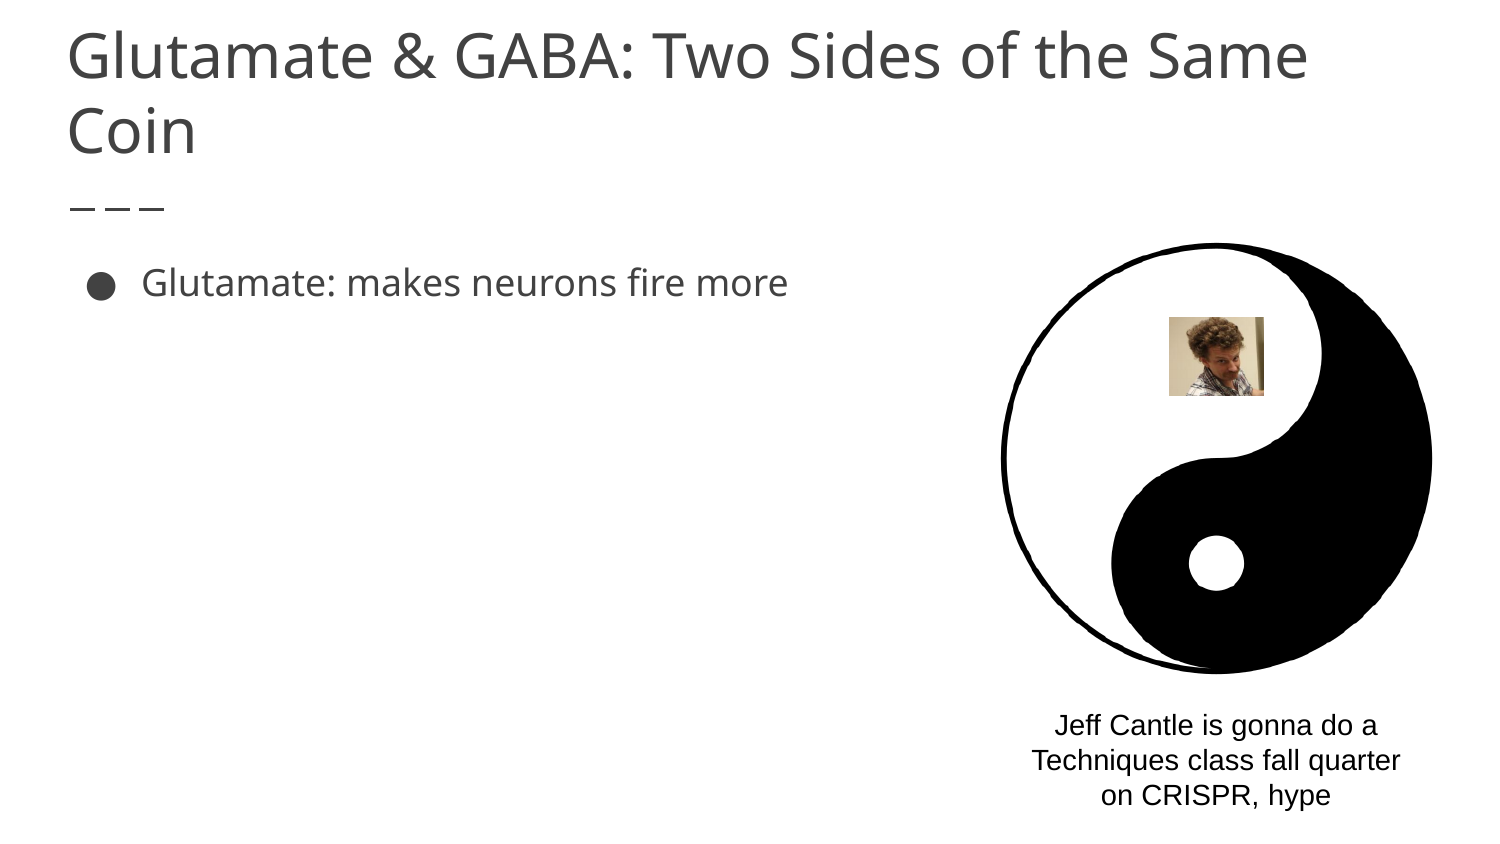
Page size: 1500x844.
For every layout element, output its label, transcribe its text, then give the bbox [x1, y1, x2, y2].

text_box Jeff Cantle is gonna do a Techniques class fall quarter on CRISPR, hype [1002, 691, 1430, 820]
list Glutamate: makes neurons fire more [51, 237, 859, 780]
title Glutamate & GABA: Two Sides of the Same Coin [51, 61, 1449, 182]
picture [995, 237, 1438, 679]
